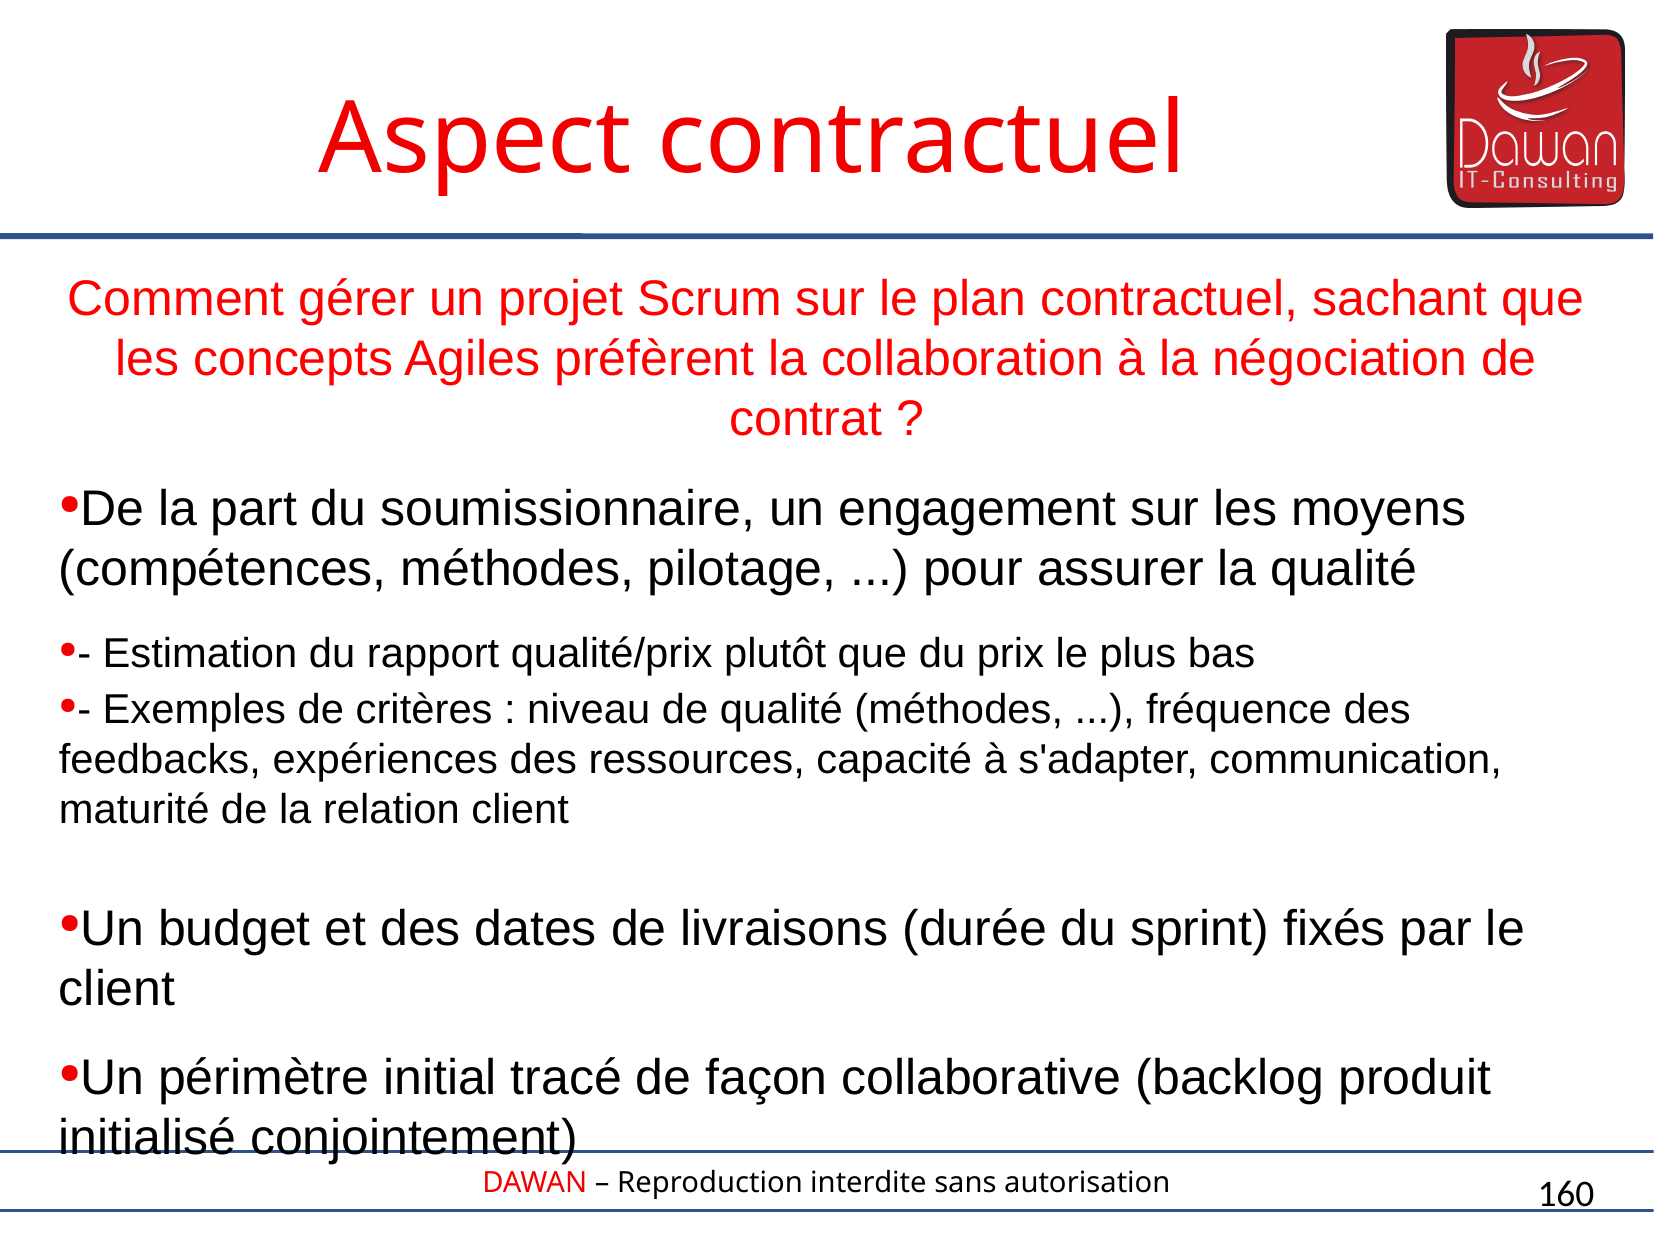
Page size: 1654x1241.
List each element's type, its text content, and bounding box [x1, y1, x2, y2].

list Comment gérer un projet Scrum sur le plan contractuel, sachant que les concepts Agiles préfèrent la collaboration à la négociation de contrat ? De la part du soumissionnaire, un engagement sur les moyens (compétences, méthodes, pilotage, ...) pour assurer la qualité - Estimation du rapport qualité/prix plutôt que du prix le plus bas - Exemples de critères : niveau de qualité (méthodes, ...), fréquence des feedbacks, expériences des ressources, capacité à s'adapter, communication, maturité de la relation client Un budget et des dates de livraisons (durée du sprint) fixés par le client Un périmètre initial tracé de façon collaborative (backlog produit initialisé conjointement) [59, 265, 1595, 1111]
text_box 160 [1535, 1169, 1595, 1233]
picture [1447, 29, 1625, 208]
title Aspect contractuel [59, 29, 1447, 237]
